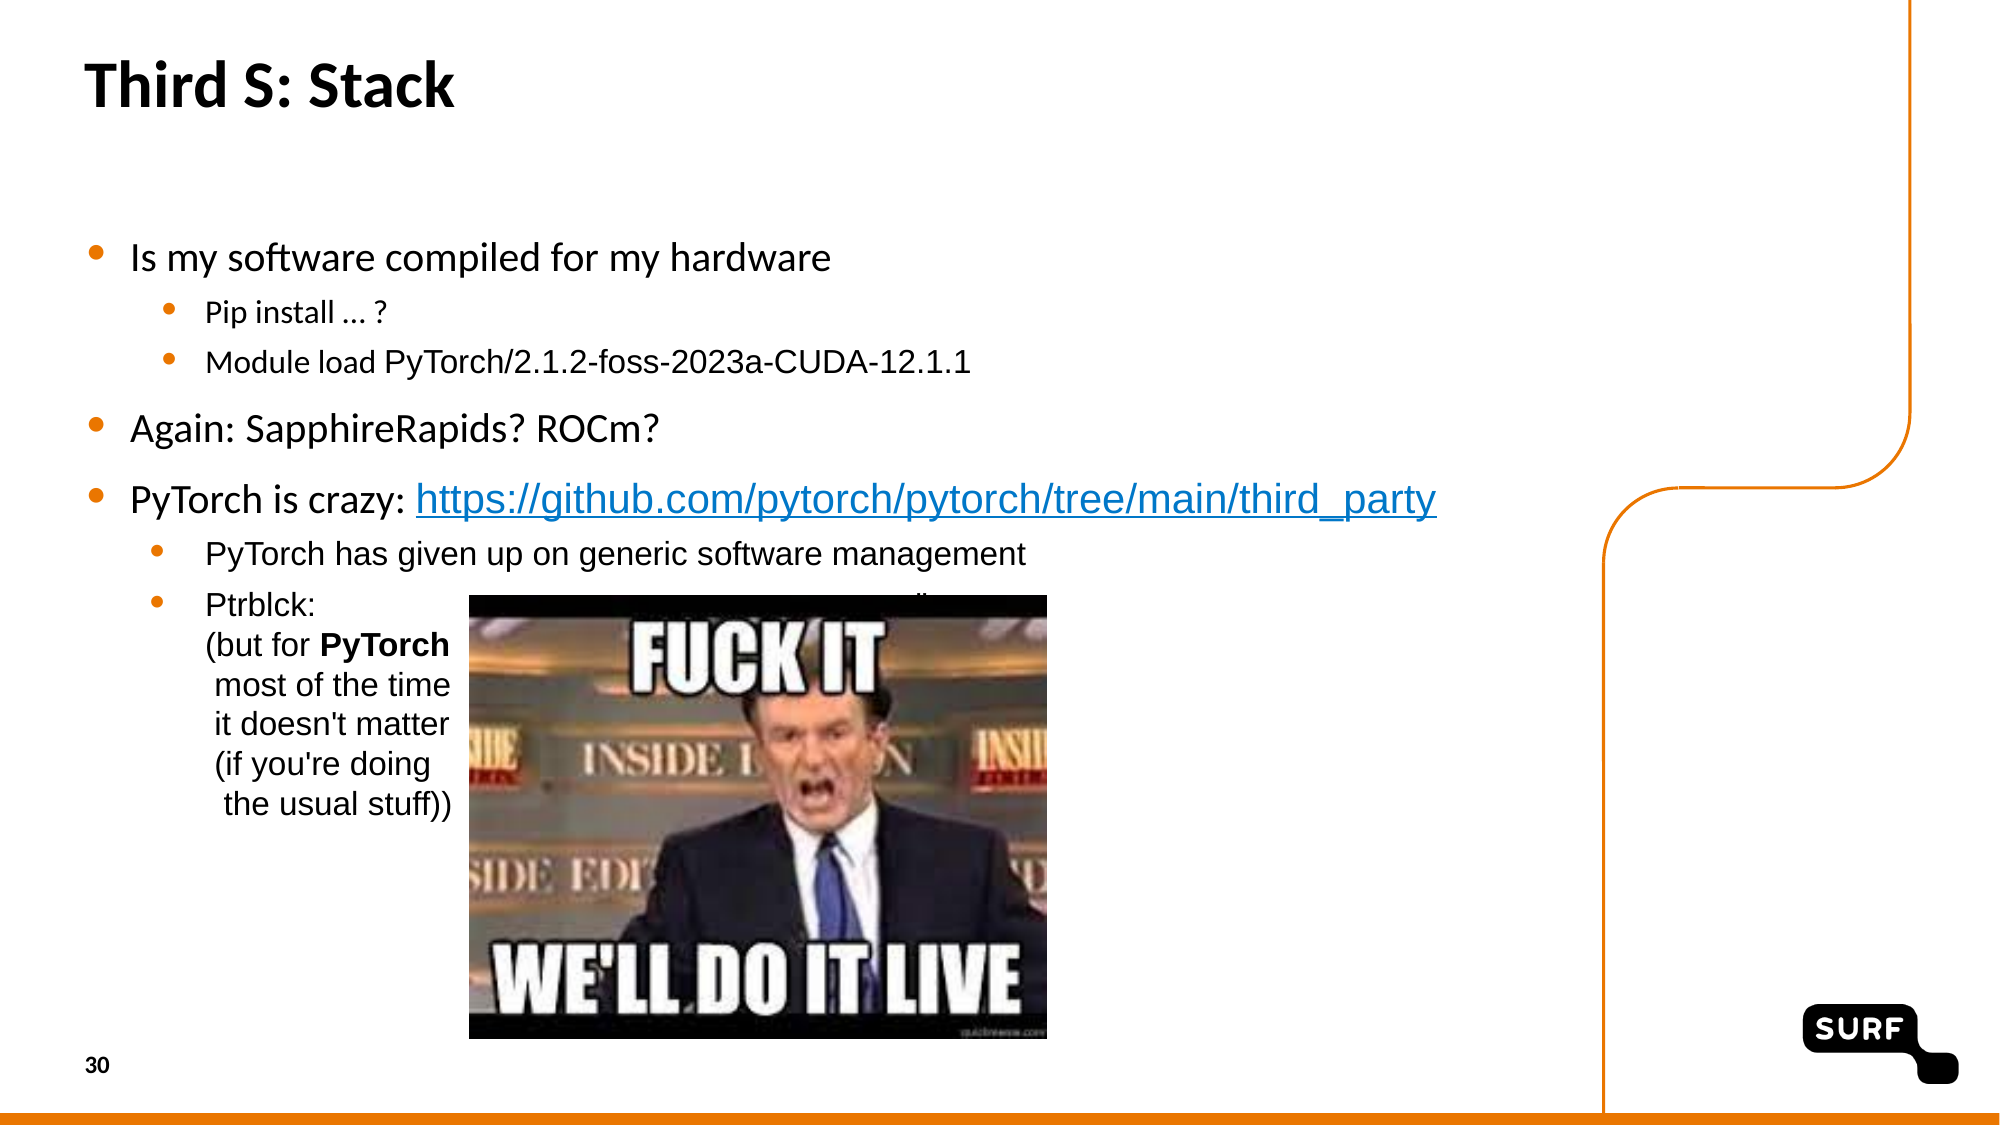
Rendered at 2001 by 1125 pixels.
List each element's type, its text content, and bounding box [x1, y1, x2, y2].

picture [469, 595, 1047, 1039]
text_box [1603, 487, 1679, 563]
text_box [1835, 413, 1910, 488]
title Third S: Stack [85, 44, 1909, 144]
slide_number 30 [84, 1045, 149, 1082]
picture [1802, 1004, 1959, 1084]
title Third S: Stack [1910, 44, 1914, 144]
list Is my software compiled for my hardware Pip install … ? Module load PyTorch/2.1.2-foss-2023a-CUDA-12.1.1 Again: SapphireRapids? ROCm? PyTorch is crazy: https://github.com/pytorch/pytorch/tree/main/third_party PyTorch has given up on generic software management Ptrblck: " (but for PyTorch most of the time it doesn't matter (if you're doing the usual stuff)) [85, 229, 1558, 961]
